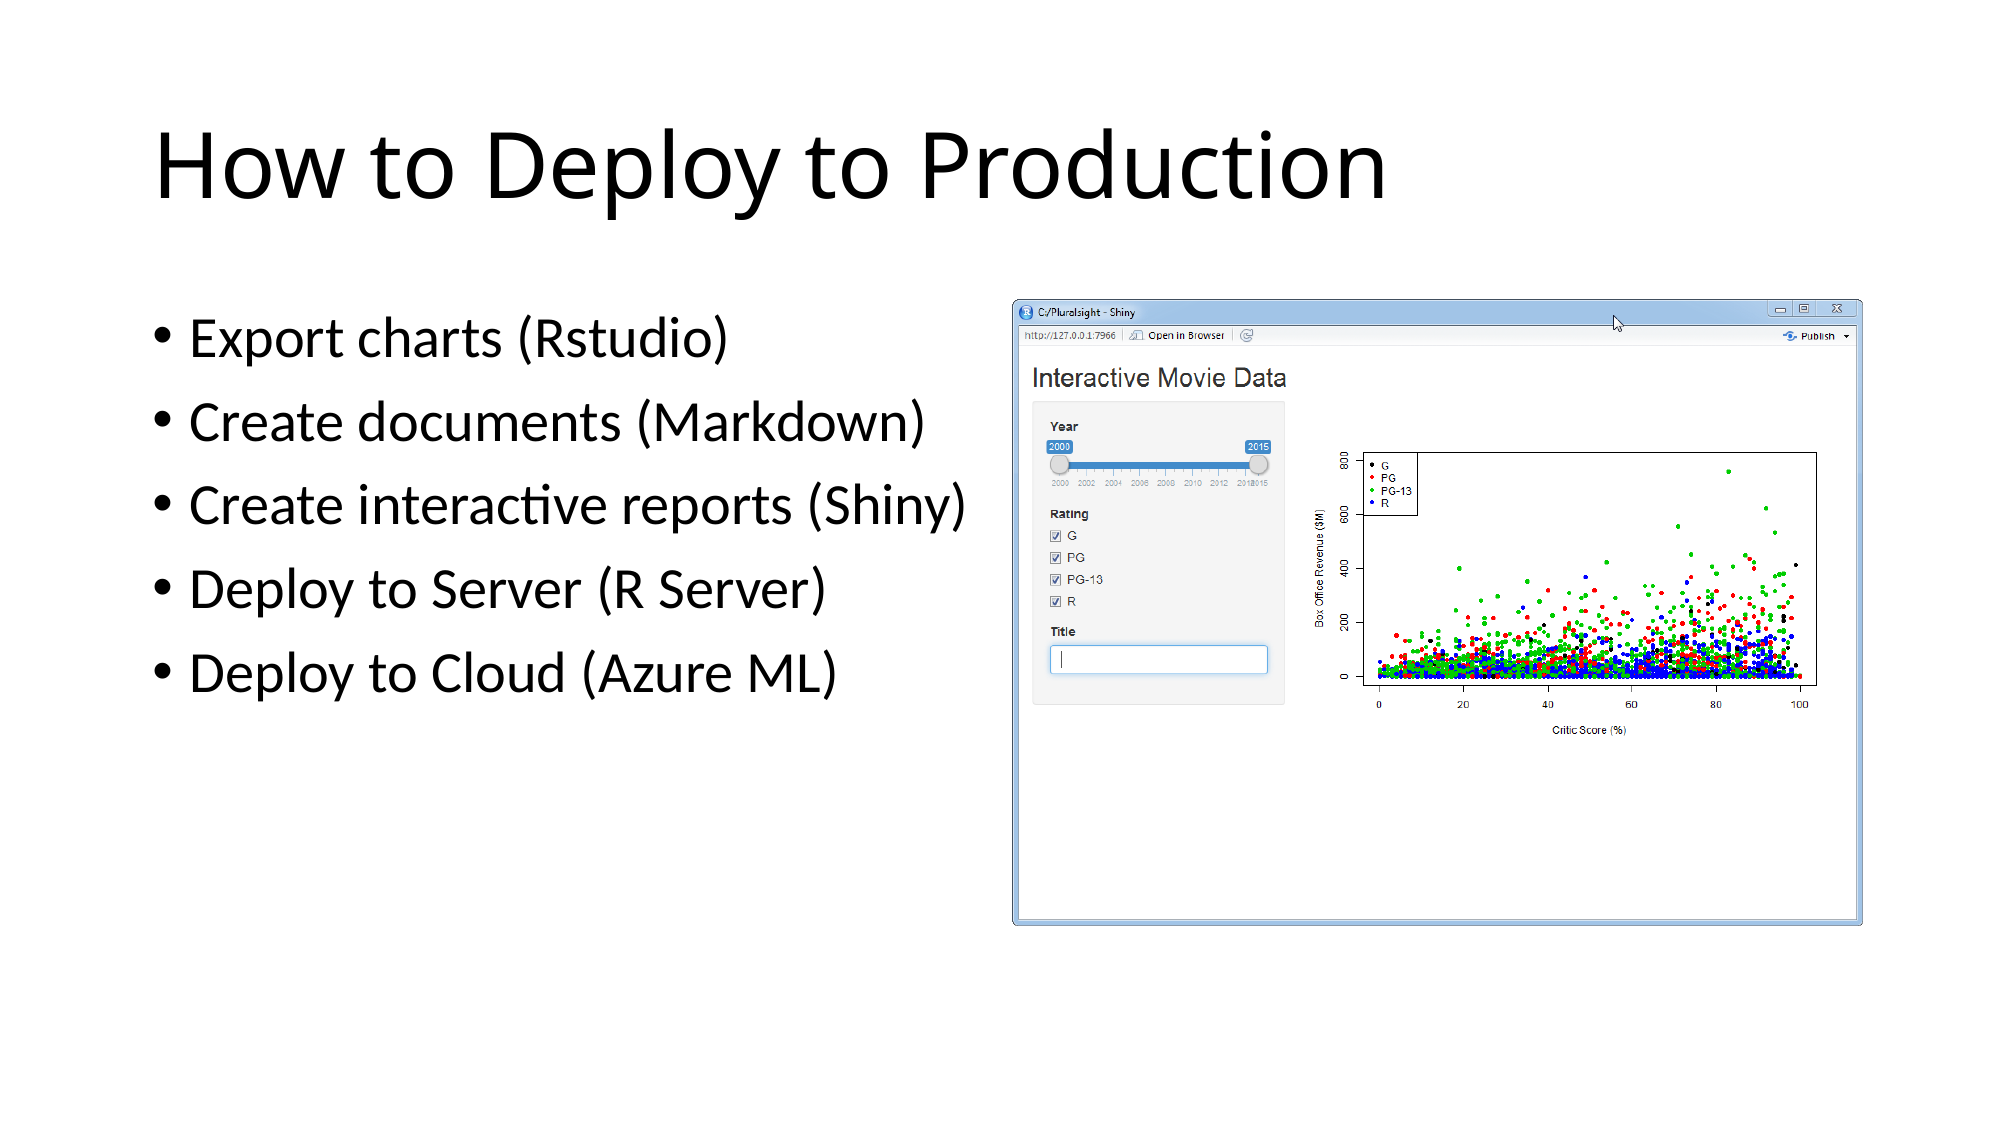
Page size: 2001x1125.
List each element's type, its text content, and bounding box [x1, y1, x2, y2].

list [1012, 299, 1863, 926]
title How to Deploy to Production [137, 59, 1863, 278]
list Export charts (Rstudio) Create documents (Markdown) Create interactive reports (Shiny) Deploy to Server (R Server) Deploy to Cloud (Azure ML) [137, 299, 988, 1014]
